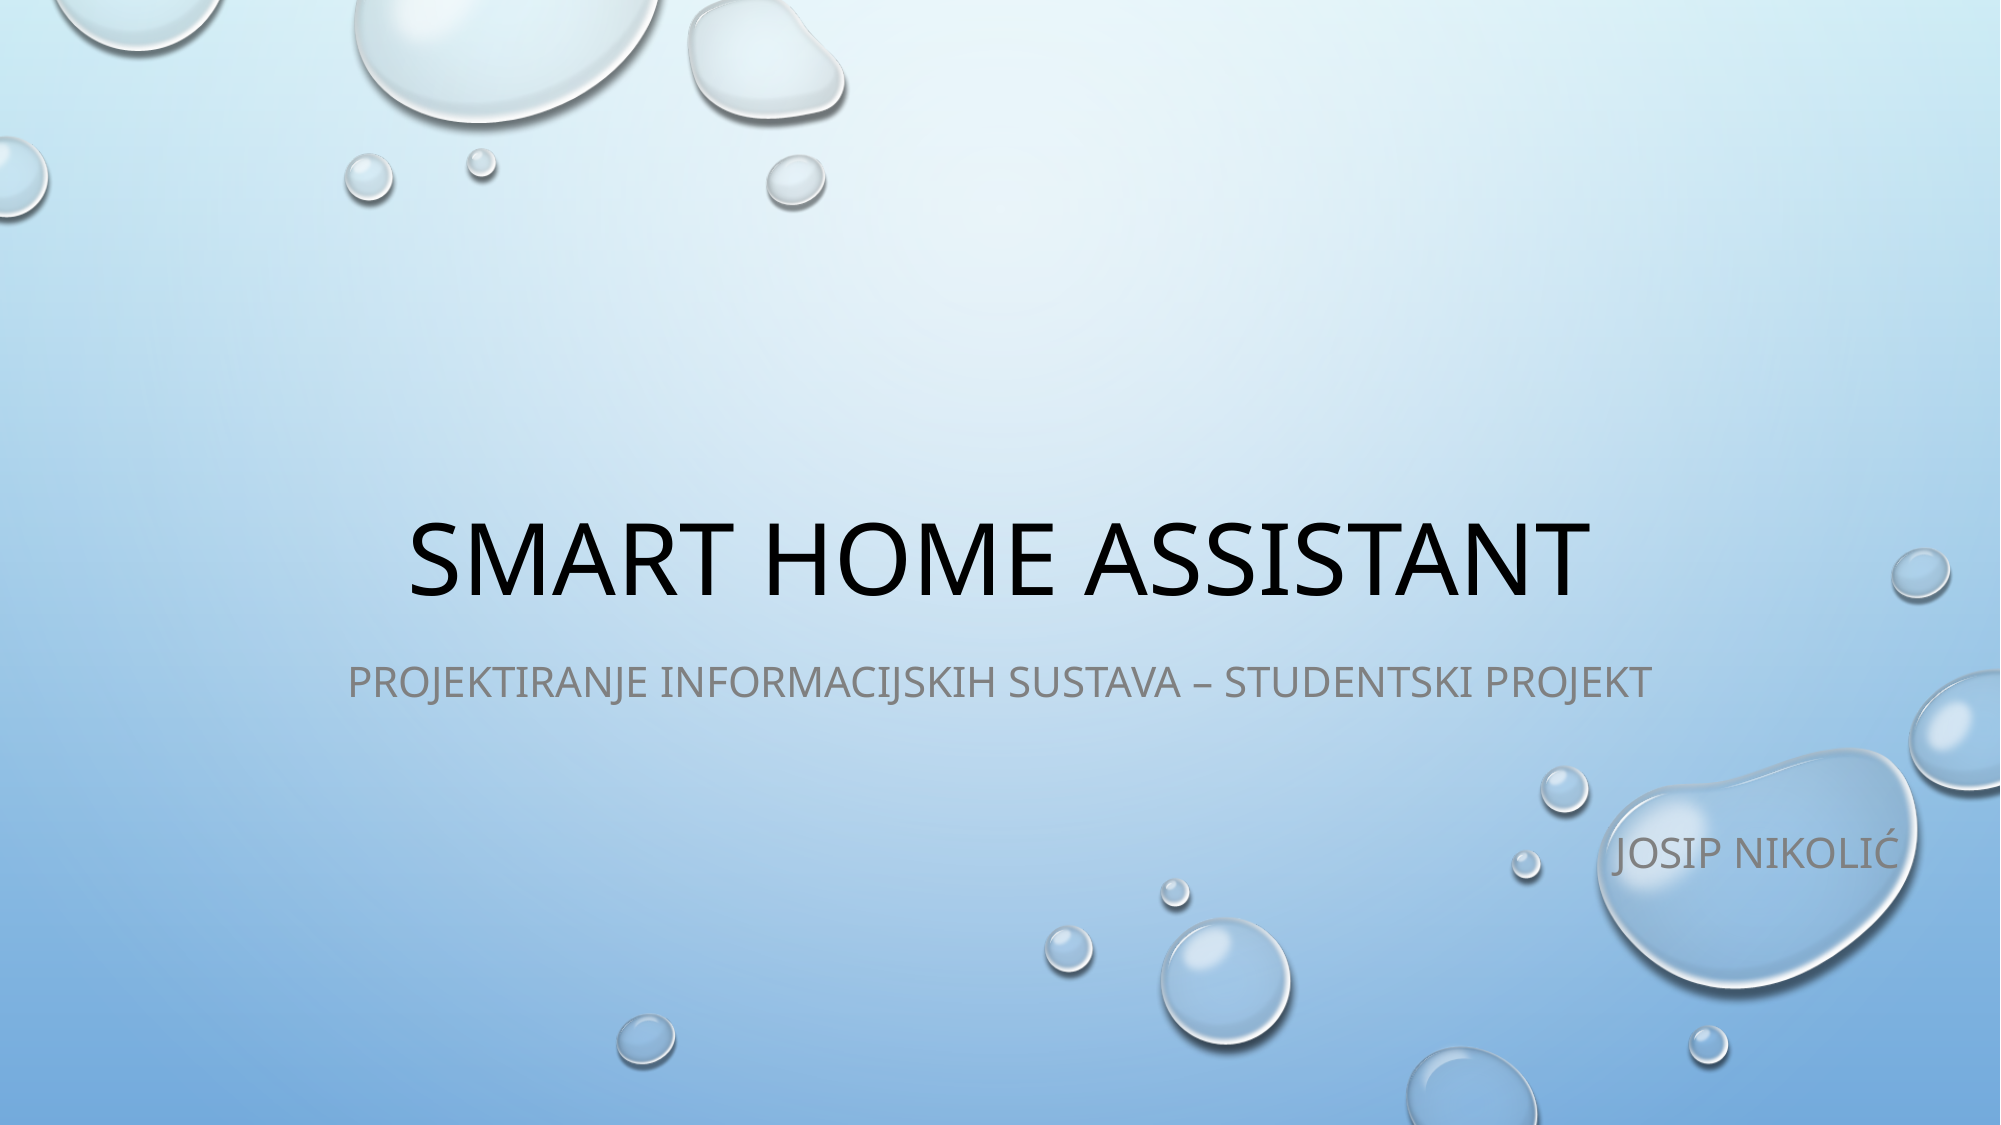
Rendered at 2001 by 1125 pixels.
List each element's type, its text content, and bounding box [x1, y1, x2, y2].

text_box Josip nikolić [1592, 808, 1924, 899]
title Smart Home assistant [287, 213, 1713, 625]
subtitle Projektiranje informacijskih sustava – studentski projekt [287, 637, 1713, 728]
picture [0, 0, 2000, 1125]
